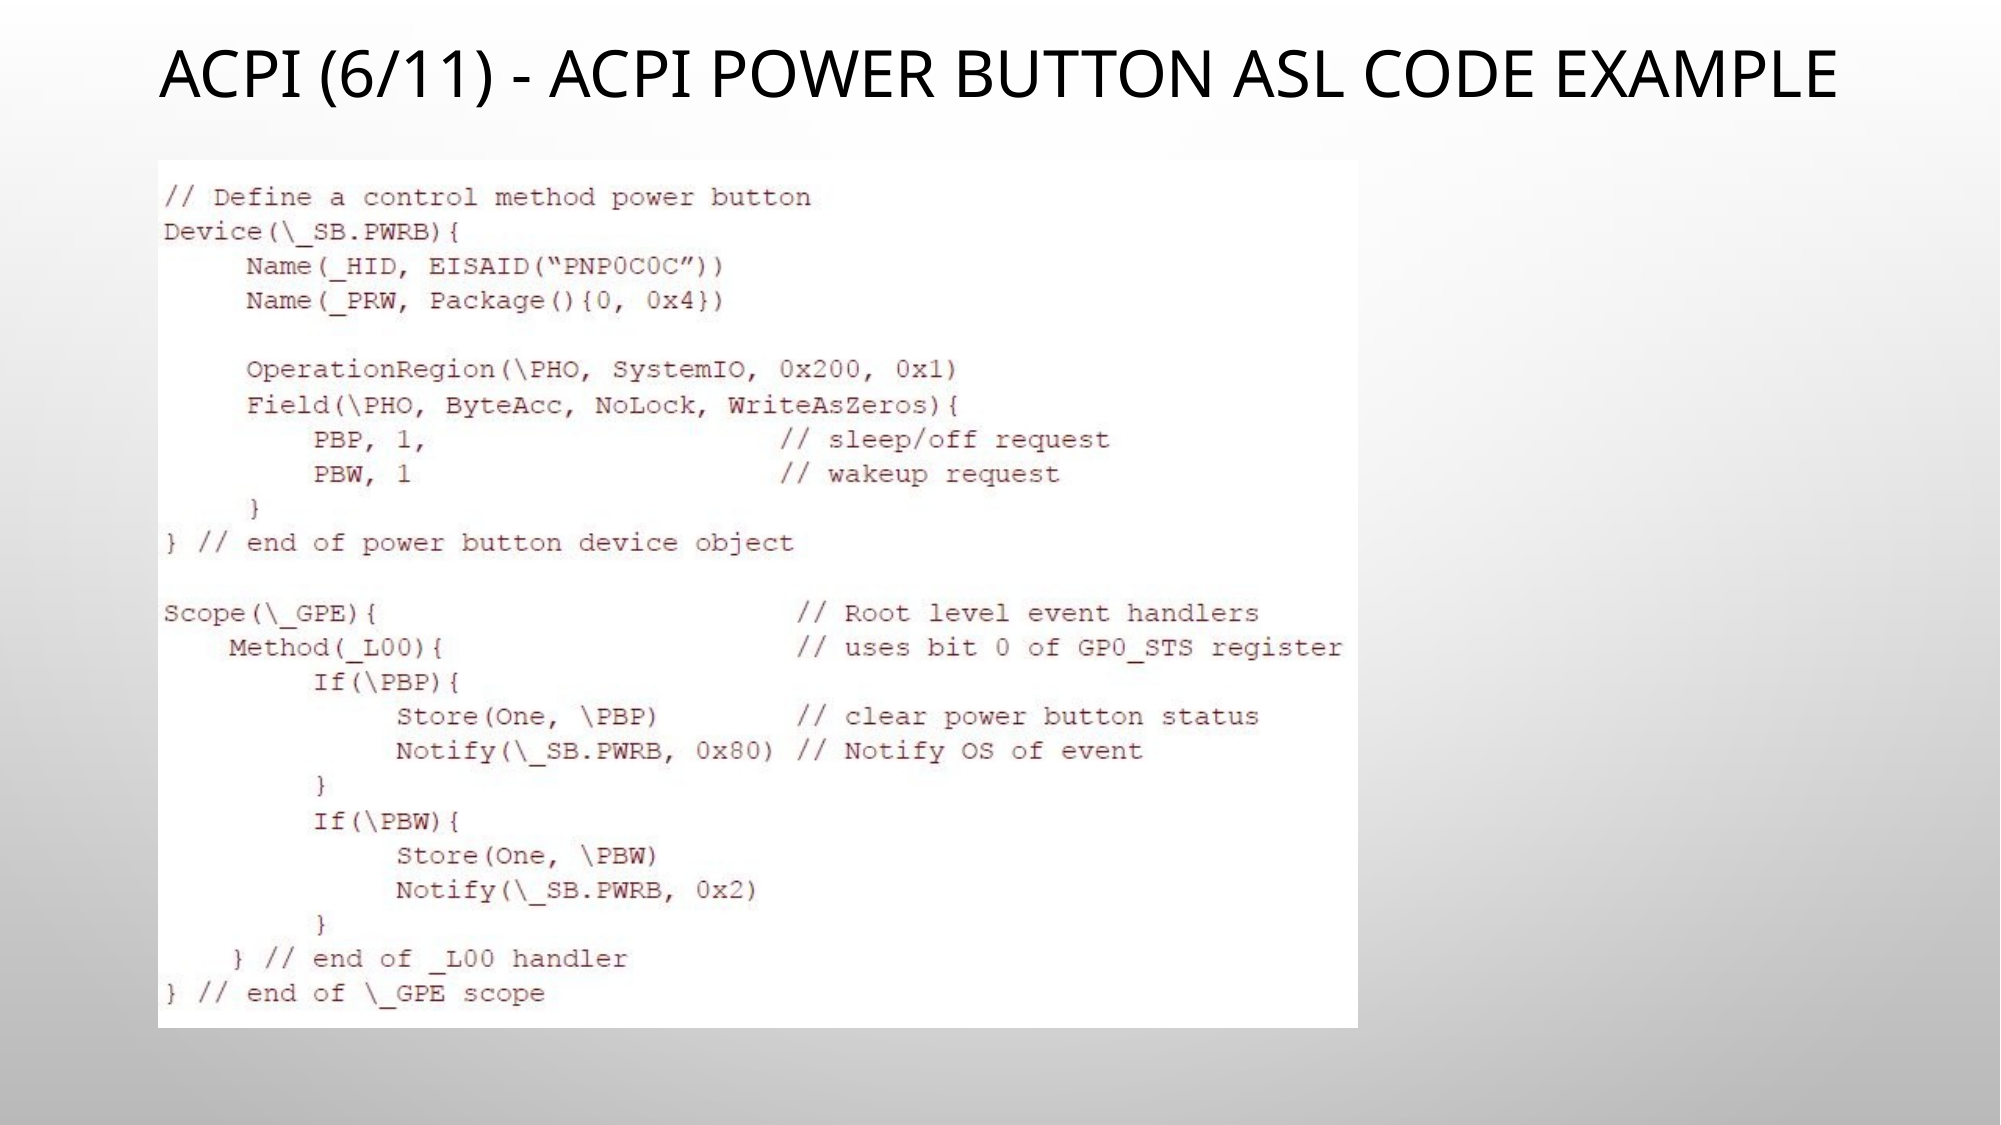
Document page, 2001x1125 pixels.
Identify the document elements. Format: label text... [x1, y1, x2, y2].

picture [0, 0, 2000, 1125]
title ACPI (6/11) - ACPI Power Button ASL code example [137, 29, 1863, 124]
